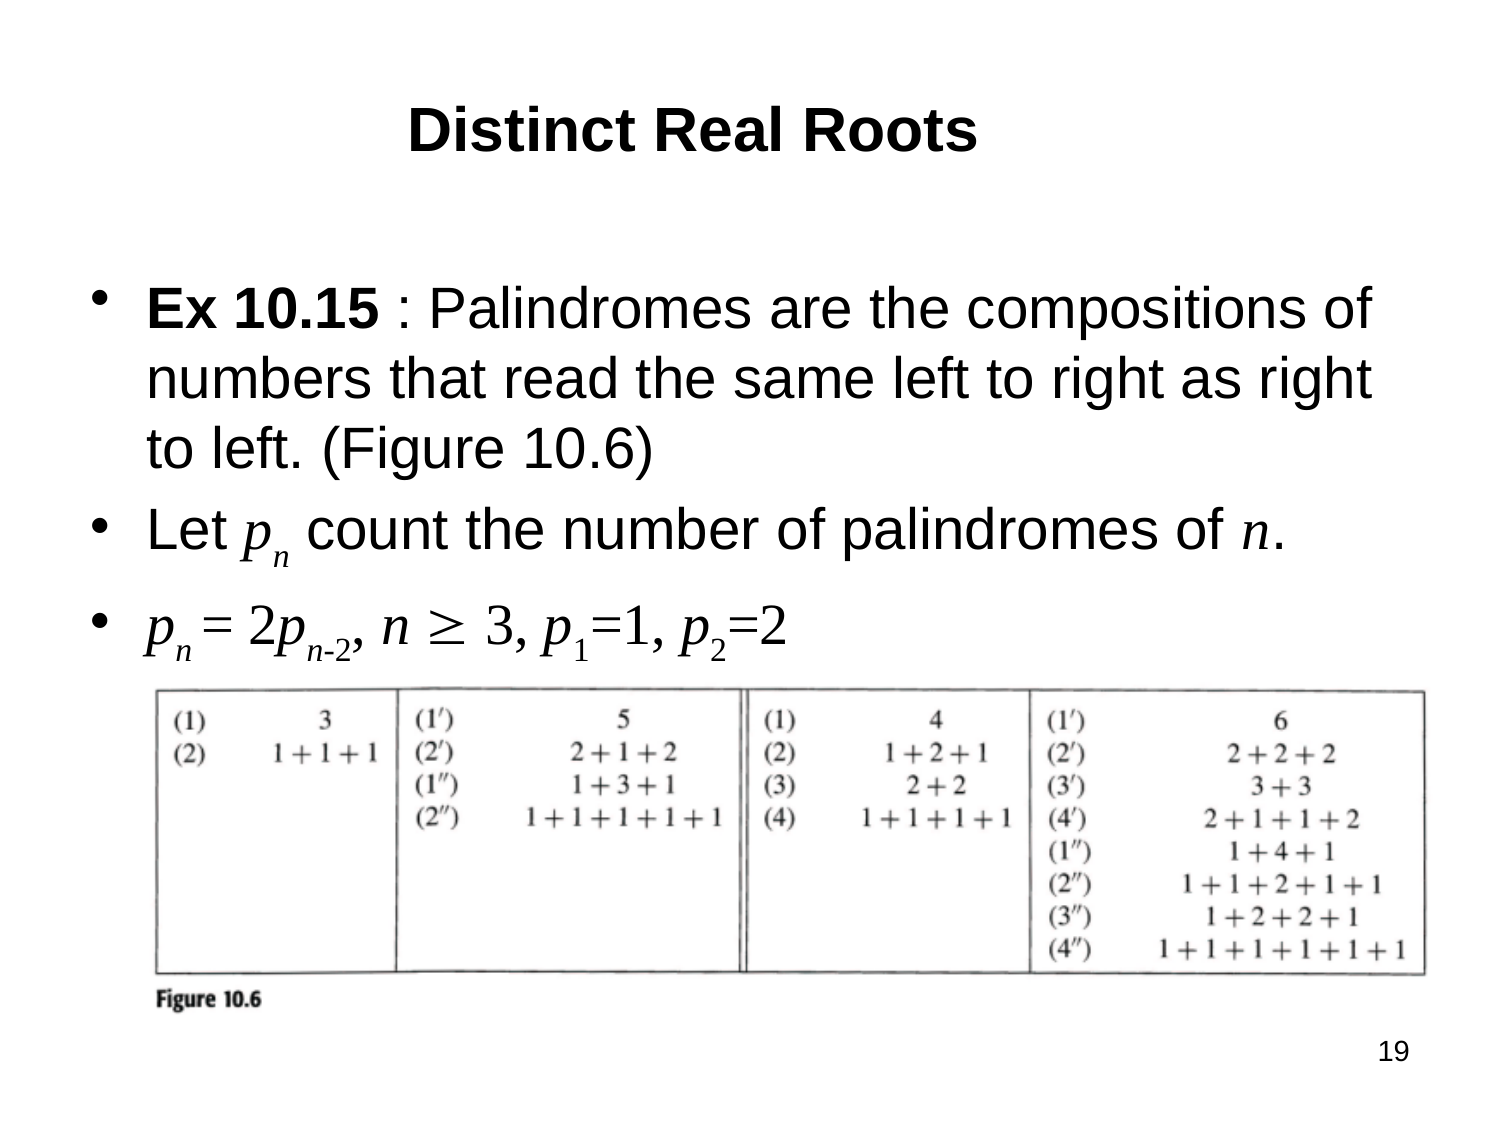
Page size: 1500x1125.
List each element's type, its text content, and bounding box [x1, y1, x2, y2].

title Distinct Real Roots [75, 20, 1313, 233]
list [147, 680, 1436, 1016]
list Ex 10.15 : Palindromes are the compositions of numbers that read the same left to right as right to left. (Figure 10.6) Let pn count the number of palindromes of n. pn = 2pn-2, n  3, p1=1, p2=2 [75, 262, 1436, 1005]
slide_number 19 [1074, 1024, 1425, 1103]
